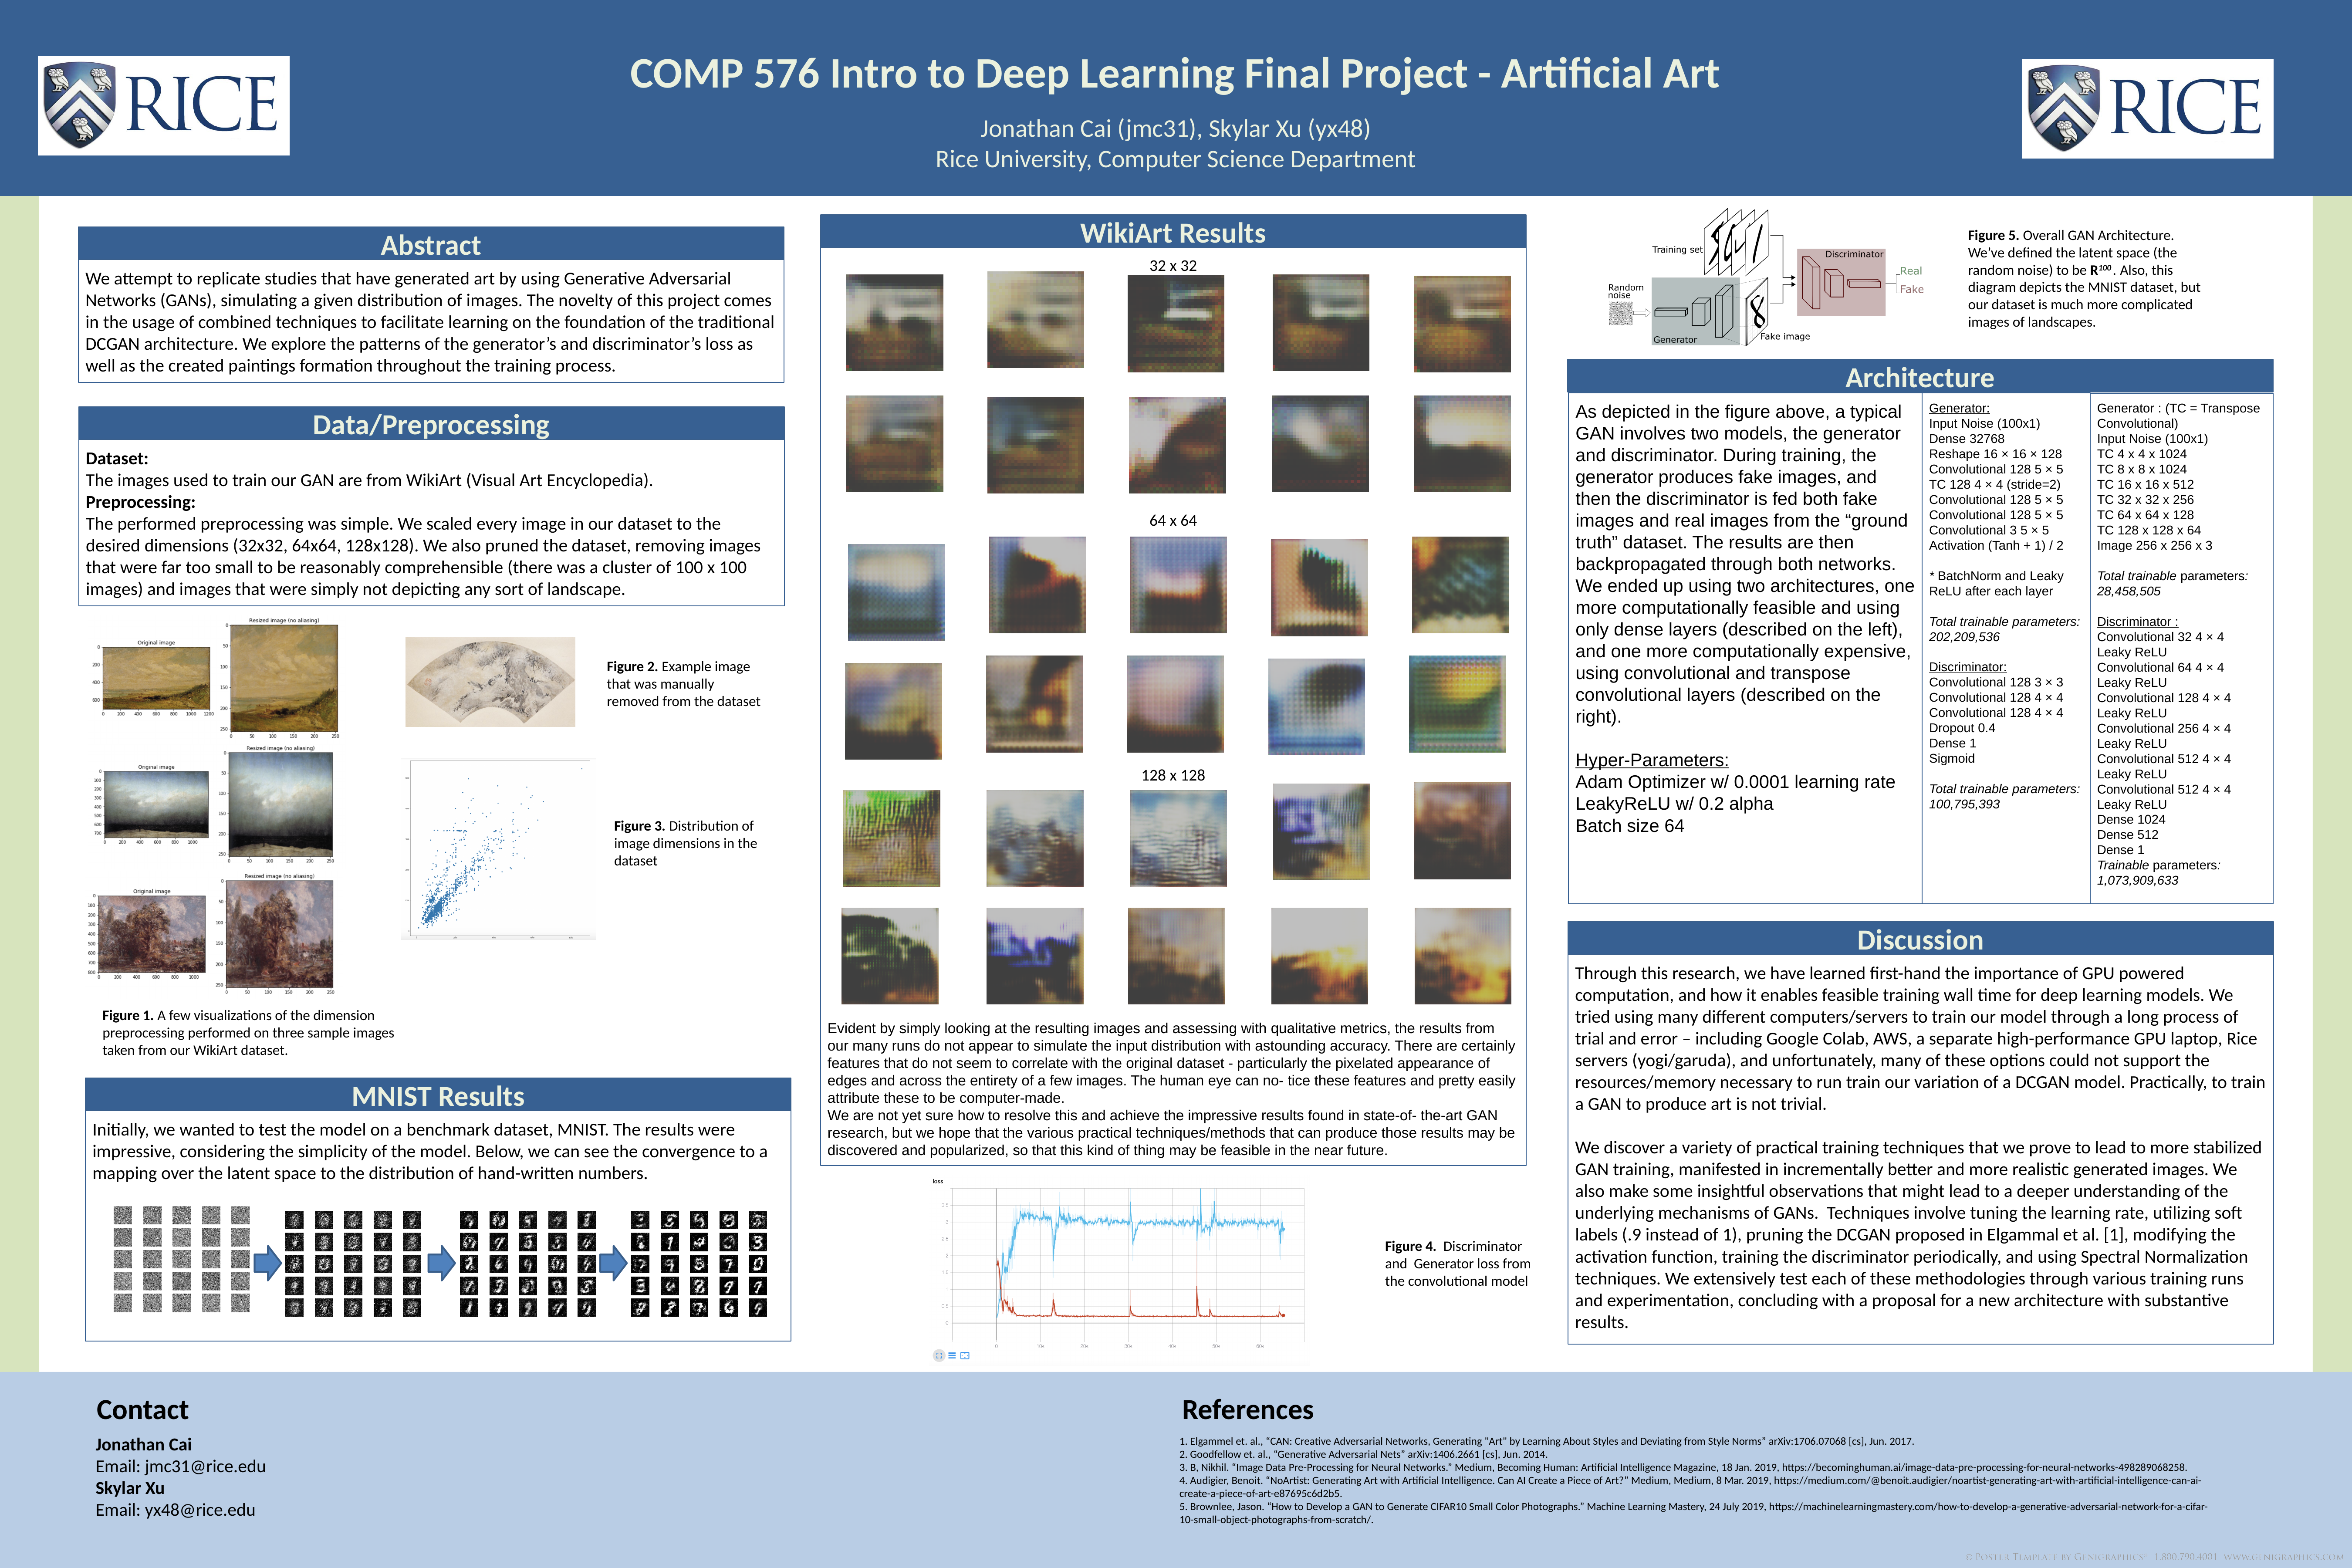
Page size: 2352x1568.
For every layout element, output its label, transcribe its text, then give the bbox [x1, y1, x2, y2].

picture [38, 56, 290, 155]
picture [987, 271, 1084, 368]
text_box COMP 576 Intro to Deep Learning Final Project - Artificial Art [294, 27, 2058, 101]
text_box Discussion [1567, 921, 2274, 955]
picture [1130, 790, 1227, 887]
text_box Figure 3. Distribution of image dimensions in the dataset [611, 814, 768, 870]
picture [987, 907, 1084, 1004]
text_box 1. Elgammel et. al., “CAN: Creative Adversarial Networks, Generating "Art" by Learning About Styles and Deviating from Style Norms” arXiv:1706.07068 [cs], Jun. 2017. 2. Goodfellow et. al., “Generative Adversarial Nets” arXiv:1406.2661 [cs], Jun. 2014. 3. B, Nikhil. “Image Data Pre-Processing for Neural Networks.” Medium, Becoming Human: Artificial Intelligence Magazine, 18 Jan. 2019, https://becominghuman.ai/image-data-pre-processing-for-neural-networks-498289068258. 4. Audigier, Benoit. “NoArtist: Generating Art with Artificial Intelligence. Can AI Create a Piece of Art?” Medium, Medium, 8 Mar. 2019, https://medium.com/@benoit.audigier/noartist-generating-art-with-artificial-intelligence-can-ai-create-a-piece-of-art-e87695c6d2b5. 5. Brownlee, Jason. “How to Develop a GAN to Generate CIFAR10 Small Color Photographs.” Machine Learning Mastery, 24 July 2019, https://machinelearningmastery.com/how-to-develop-a-generative-adversarial-network-for-a-cifar-10-small-object-photographs-from-scratch/. [1176, 1430, 2221, 1535]
picture [1268, 658, 1365, 755]
text_box Generator: Input Noise (100x1) Dense 32768 Reshape 16 × 16 × 128 Convolutional 128 5 × 5 TC 128 4 × 4 (stride=2) Convolutional 128 5 × 5 Convolutional 128 5 × 5 Convolutional 3 5 × 5 Activation (Tanh + 1) / 2 * BatchNorm and Leaky ReLU after each layer Total trainable parameters: 202,209,536 Discriminator: Convolutional 128 3 × 3 Convolutional 128 4 × 4 Convolutional 128 4 × 4 Dropout 0.4 Dense 1 Sigmoid Total trainable parameters: 100,795,393 [1922, 393, 2090, 904]
picture [1273, 274, 1370, 371]
picture [841, 907, 939, 1004]
text_box Architecture [1567, 358, 2274, 393]
picture [401, 758, 597, 940]
picture [85, 871, 343, 999]
picture [1414, 782, 1511, 879]
text_box Dataset: The images used to train our GAN are from WikiArt (Visual Art Encyclopedia). Preprocessing: The performed preprocessing was simple. We scaled every image in our dataset to the desired dimensions (32x32, 64x64, 128x128). We also pruned the dataset, removing images that were far too small to be reasonably comprehensible (there was a cluster of 100 x 100 images) and images that were simply not depicting any sort of landscape. [79, 440, 785, 606]
picture [88, 614, 346, 870]
picture [406, 637, 576, 727]
picture [1128, 907, 1225, 1004]
text_box Abstract [78, 226, 785, 260]
picture [1414, 395, 1511, 492]
picture [986, 656, 1083, 753]
picture [845, 663, 942, 760]
picture [987, 790, 1084, 887]
text_box References [1179, 1388, 1318, 1427]
text_box WikiArt Results [820, 214, 1527, 249]
picture [846, 395, 943, 492]
text_box Figure 5. Overall GAN Architecture. We’ve defined the latent space (the random noise) to be R100 . Also, this diagram depicts the MNIST dataset, but our dataset is much more complicated images of landscapes. [1964, 223, 2216, 332]
text_box 32 x 32 64 x 64 128 x 128 Evident by simply looking at the resulting images and assessing with qualitative metrics, the results from our many runs do not appear to simulate the input distribution with astounding accuracy. There are certainly features that do not seem to correlate with the original dataset - particularly the pixelated appearance of edges and across the entirety of a few images. The human eye can no- tice these features and pretty easily attribute these to be computer-made. We are not yet sure how to resolve this and achieve the impressive results found in state-of- the-art GAN research, but we hope that the various practical techniques/methods that can produce those results may be discovered and popularized, so that this kind of thing may be feasible in the near future. [820, 249, 1526, 1166]
text_box Figure 1. A few visualizations of the dimension preprocessing performed on three sample images taken from our WikiArt dataset. [99, 1004, 399, 1060]
text_box Contact [93, 1388, 193, 1427]
picture [1130, 537, 1227, 634]
text_box Figure 2. Example image that was manually removed from the dataset [603, 655, 775, 711]
picture [1607, 207, 1923, 346]
text_box Jonathan Cai (jmc31), Skylar Xu (yx48) Rice University, Computer Science Department [294, 101, 2058, 183]
picture [1965, 1549, 2344, 1562]
picture [1414, 276, 1511, 373]
picture [846, 274, 943, 371]
picture [1273, 784, 1370, 881]
picture [1129, 397, 1226, 494]
picture [1128, 275, 1224, 372]
picture [1412, 537, 1509, 634]
picture [843, 790, 940, 887]
text_box Data/Preprocessing [78, 406, 785, 440]
picture [1127, 656, 1224, 753]
picture [989, 537, 1086, 634]
picture [2022, 59, 2274, 159]
text_box Initially, we wanted to test the model on a benchmark dataset, MNIST. The results were impressive, considering the simplicity of the model. Below, we can see the convergence to a mapping over the latent space to the distribution of hand-written numbers. [85, 1112, 791, 1341]
text_box MNIST Results [84, 1077, 792, 1112]
text_box Jonathan Cai Email: jmc31@rice.edu Skylar Xu Email: yx48@rice.edu [92, 1430, 270, 1521]
text_box Through this research, we have learned first-hand the importance of GPU powered computation, and how it enables feasible training wall time for deep learning models. We tried using many different computers/servers to train our model through a long process of trial and error – including Google Colab, AWS, a separate high-performance GPU laptop, Rice servers (yogi/garuda), and unfortunately, many of these options could not support the resources/memory necessary to run train our variation of a DCGAN model. Practically, to train a GAN to produce art is not trivial. We discover a variety of practical training techniques that we prove to lead to more stabilized GAN training, manifested in incrementally better and more realistic generated images. We also make some insightful observations that might lead to a deeper understanding of the underlying mechanisms of GANs. Techniques involve tuning the learning rate, utilizing soft labels (.9 instead of 1), pruning the DCGAN proposed in Elgammal et al. [1], modifying the activation function, training the discriminator periodically, and using Spectral Normalization techniques. We extensively test each of these methodologies through various training runs and experimentation, concluding with a proposal for a new architecture with substantive results. [1568, 955, 2274, 1345]
picture [1415, 907, 1512, 1004]
text_box Figure 4. Discriminator and Generator loss from the convolutional model [1382, 1235, 1538, 1291]
picture [929, 1175, 1310, 1366]
picture [1272, 395, 1369, 492]
picture [1409, 656, 1506, 753]
picture [1271, 539, 1368, 636]
text_box We attempt to replicate studies that have generated art by using Generative Adversarial Networks (GANs), simulating a given distribution of images. The novelty of this project comes in the usage of combined techniques to facilitate learning on the foundation of the traditional DCGAN architecture. We explore the patterns of the generator’s and discriminator’s loss as well as the created paintings formation throughout the training process. [78, 260, 784, 383]
picture [987, 397, 1084, 494]
text_box As depicted in the figure above, a typical GAN involves two models, the generator and discriminator. During training, the generator produces fake images, and then the discriminator is fed both fake images and real images from the “ground truth” dataset. The results are then backpropagated through both networks. We ended up using two architectures, one more computationally feasible and using only dense layers (described on the left), and one more computationally expensive, using convolutional and transpose convolutional layers (described on the right). Hyper-Parameters: Adam Optimizer w/ 0.0001 learning rate LeakyReLU w/ 0.2 alpha Batch size 64 [1568, 393, 1922, 904]
picture [848, 544, 945, 641]
text_box Generator : (TC = Transpose Convolutional) Input Noise (100x1) TC 4 x 4 x 1024 TC 8 x 8 x 1024 TC 16 x 16 x 512 TC 32 x 32 x 256 TC 64 x 64 x 128 TC 128 x 128 x 64 Image 256 x 256 x 3 Total trainable parameters: 28,458,505 Discriminator : Convolutional 32 4 × 4 Leaky ReLU Convolutional 64 4 × 4 Leaky ReLU Convolutional 128 4 × 4 Leaky ReLU Convolutional 256 4 × 4 Leaky ReLU Convolutional 512 4 × 4 Leaky ReLU Convolutional 512 4 × 4 Leaky ReLU Dense 1024 Dense 512 Dense 1 Trainable parameters: 1,073,909,633 [2090, 393, 2273, 904]
picture [88, 1190, 788, 1332]
picture [1271, 907, 1369, 1004]
